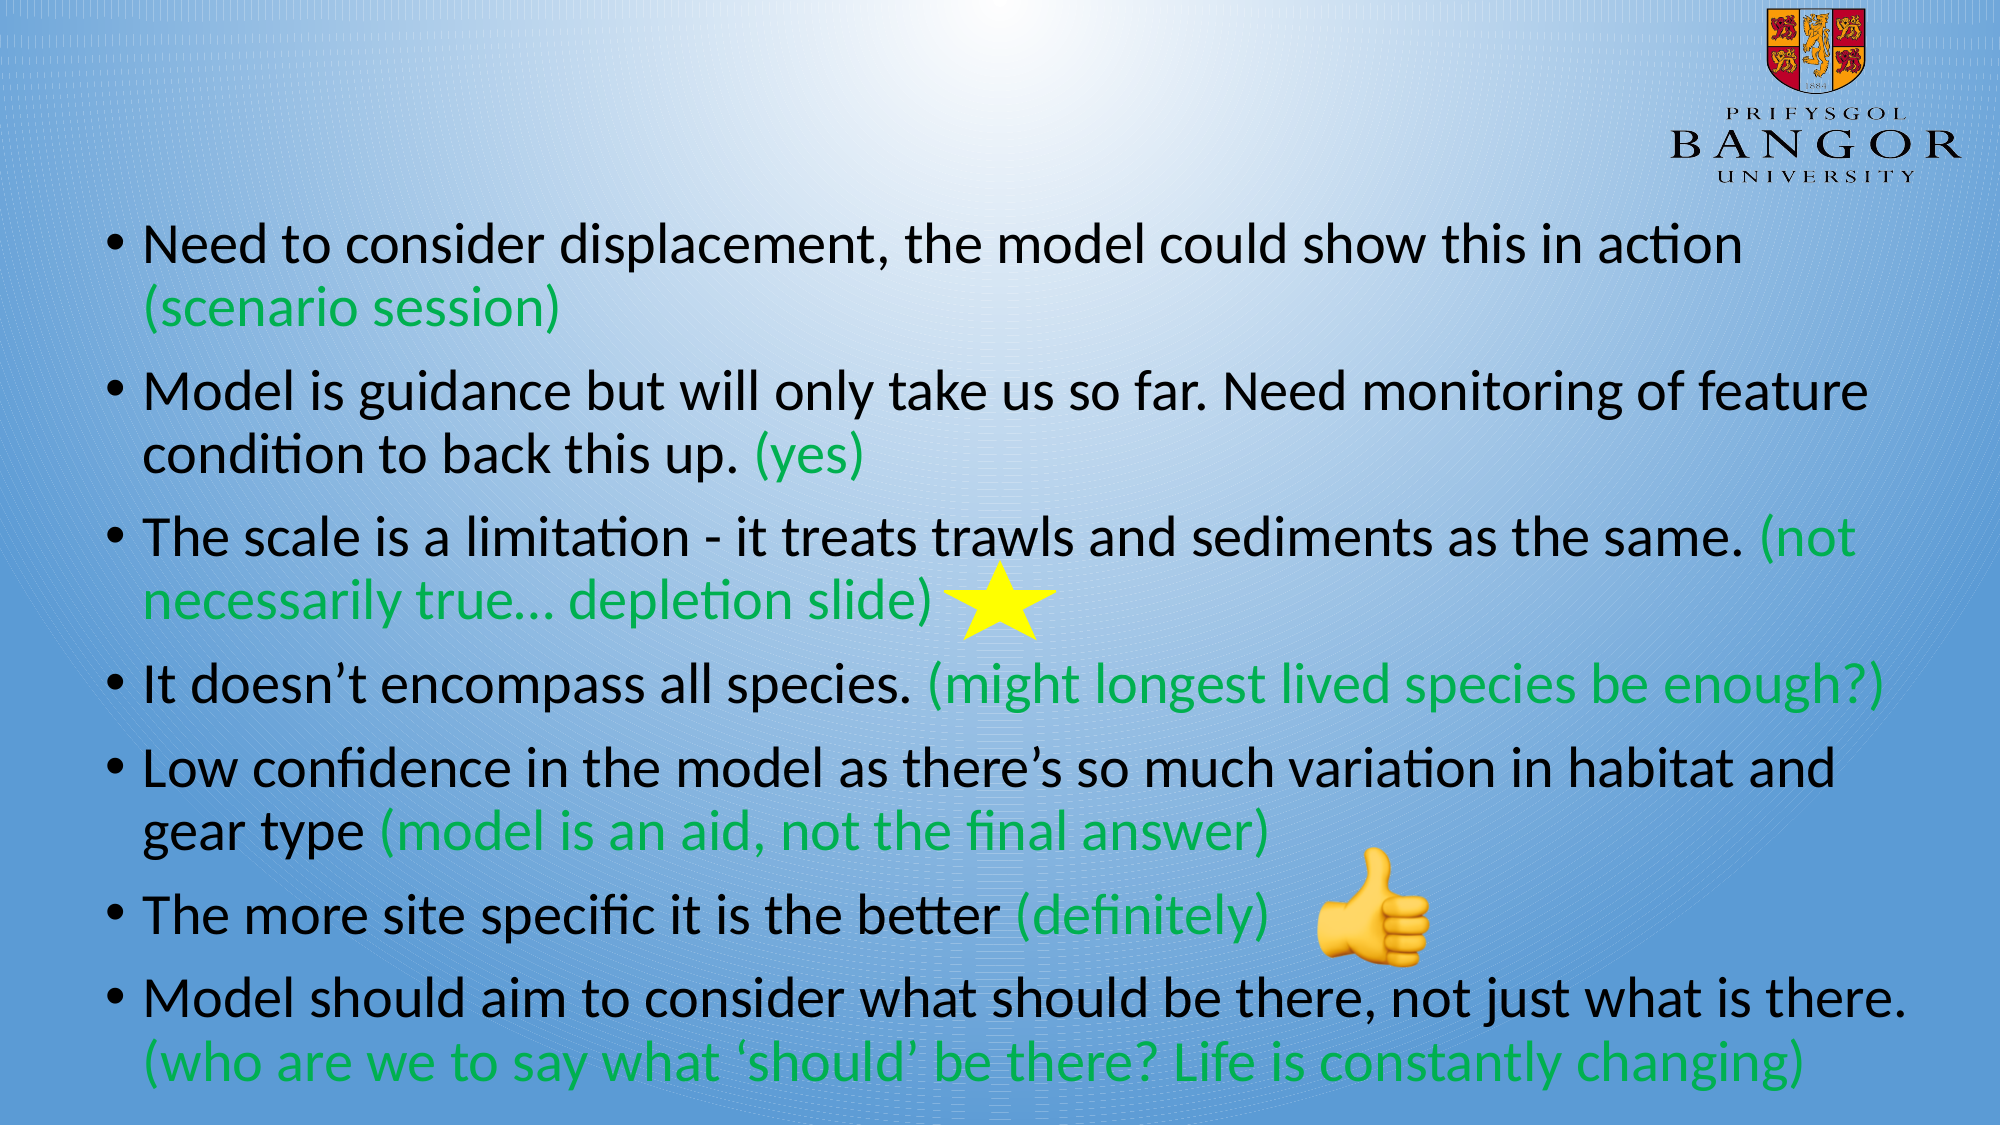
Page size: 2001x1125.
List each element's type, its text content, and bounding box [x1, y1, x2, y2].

list Need to consider displacement, the model could show this in action (scenario session) Model is guidance but will only take us so far. Need monitoring of feature condition to back this up. (yes) The scale is a limitation - it treats trawls and sediments as the same. (not necessarily true… depletion slide) It doesn’t encompass all species. (might longest lived species be enough?) Low confidence in the model as there’s so much variation in habitat and gear type (model is an aid, not the final answer) The more site specific it is the better (definitely) Model should aim to consider what should be there, not just what is there. (who are we to say what ‘should’ be there? Life is constantly changing) [90, 205, 1953, 920]
text_box [943, 559, 1057, 641]
picture [1312, 846, 1434, 968]
picture [1632, 0, 2000, 192]
